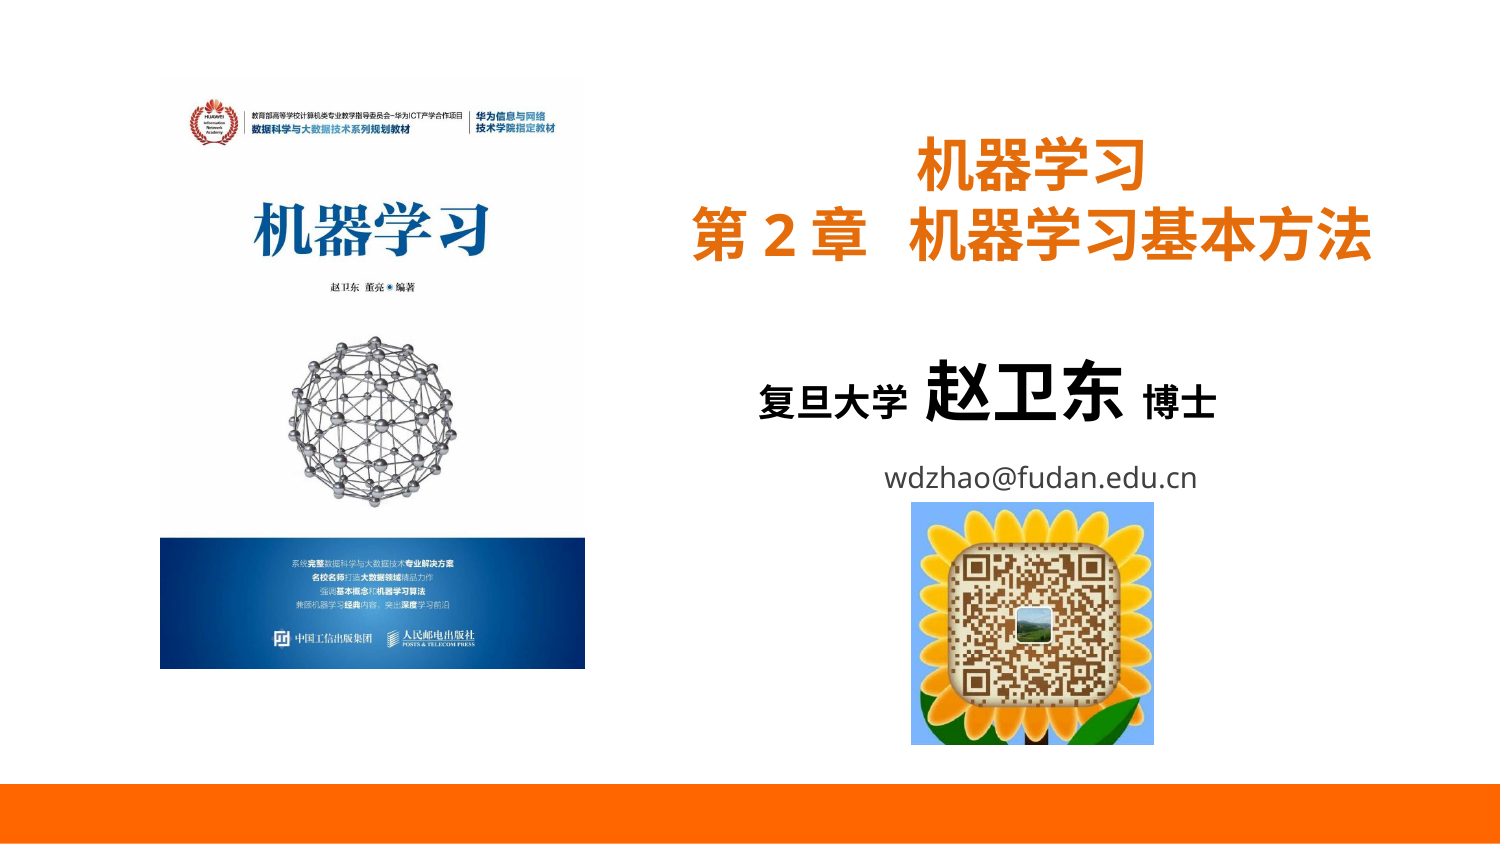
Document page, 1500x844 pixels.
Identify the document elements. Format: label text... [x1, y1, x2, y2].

text_box wdzhao@fudan.edu.cn [869, 452, 1214, 502]
picture [160, 74, 586, 669]
text_box 复旦大学 赵卫东 博士 [743, 342, 1233, 437]
text_box 机器学习 第2章 机器学习基本方法 [590, 121, 1485, 276]
text_box [0, 782, 1500, 844]
picture [911, 502, 1154, 745]
